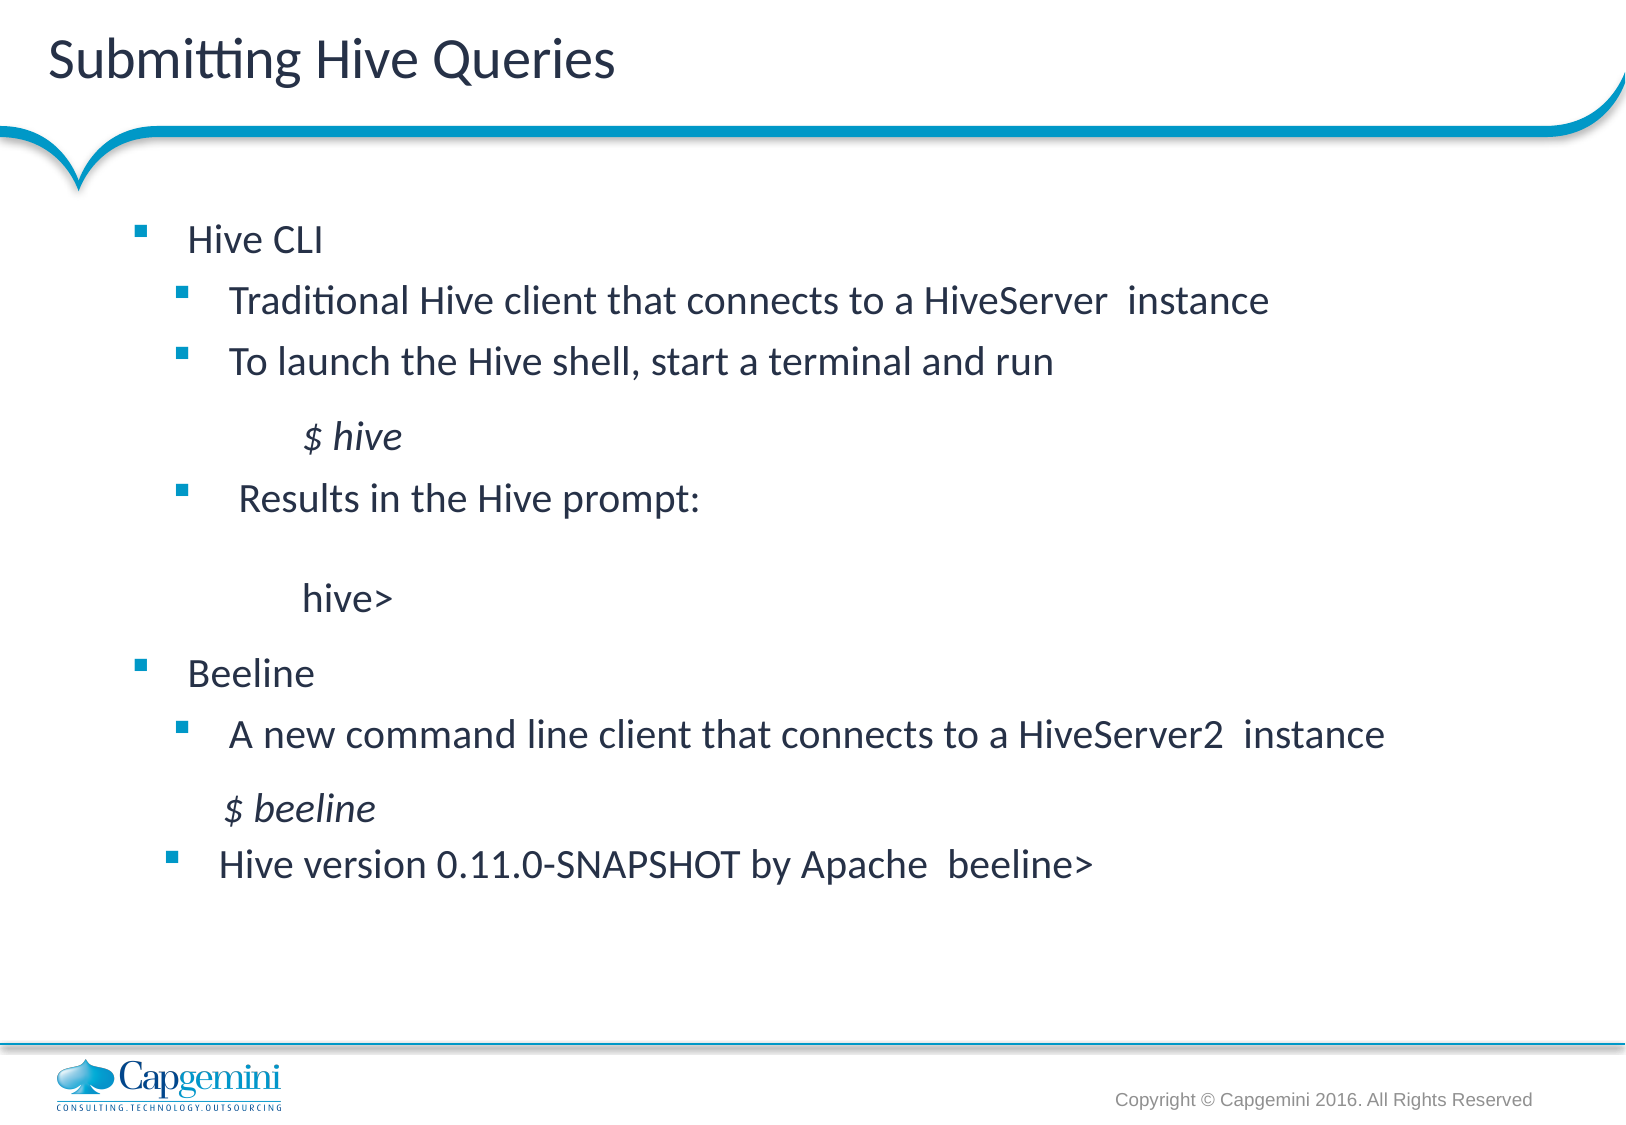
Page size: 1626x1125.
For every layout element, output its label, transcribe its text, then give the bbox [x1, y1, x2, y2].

title Submitting Hive Queries [0, 0, 1625, 132]
list Hive CLI Traditional Hive client that connects to a HiveServer instance To launch the Hive shell, start a terminal and run $ hive Results in the Hive prompt: hive> Beeline A new command line client that connects to a HiveServer2 instance $ beeline Hive version 0.11.0-SNAPSHOT by Apache beeline> [55, 205, 1475, 950]
picture [57, 1059, 281, 1111]
